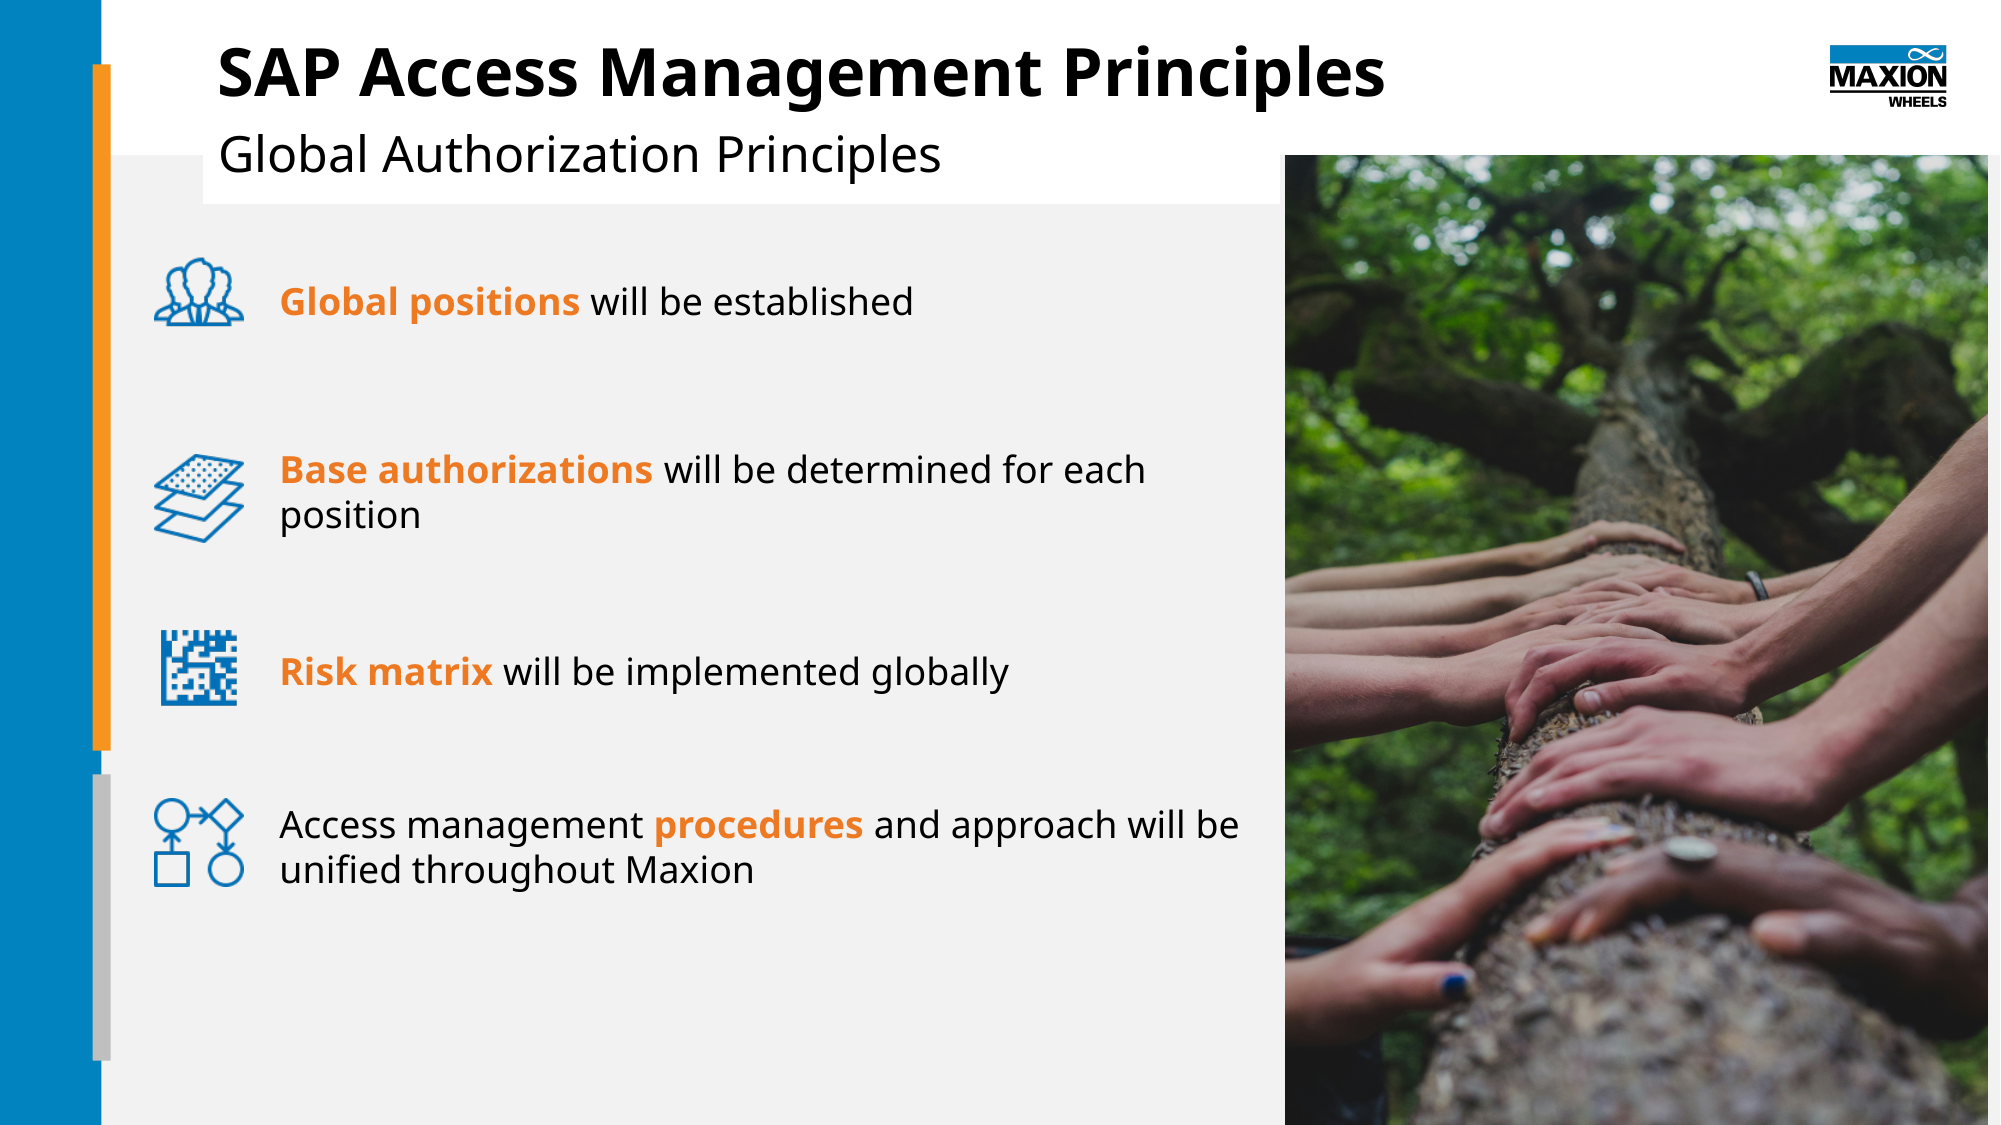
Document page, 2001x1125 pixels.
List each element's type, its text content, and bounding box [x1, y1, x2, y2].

text_box Global positions will be established [264, 270, 1265, 330]
picture [1285, 155, 1989, 1125]
text_box Access management procedures and approach will be unified throughout Maxion [264, 793, 1265, 898]
picture [154, 247, 244, 337]
picture [154, 623, 244, 713]
title SAP Access Management Principles [202, 31, 1820, 122]
text_box Base authorizations will be determined for each position [264, 438, 1265, 544]
picture [154, 798, 244, 888]
text_box Risk matrix will be implemented globally [264, 640, 1265, 701]
list Global Authorization Principles [203, 121, 1280, 204]
picture [154, 454, 244, 543]
